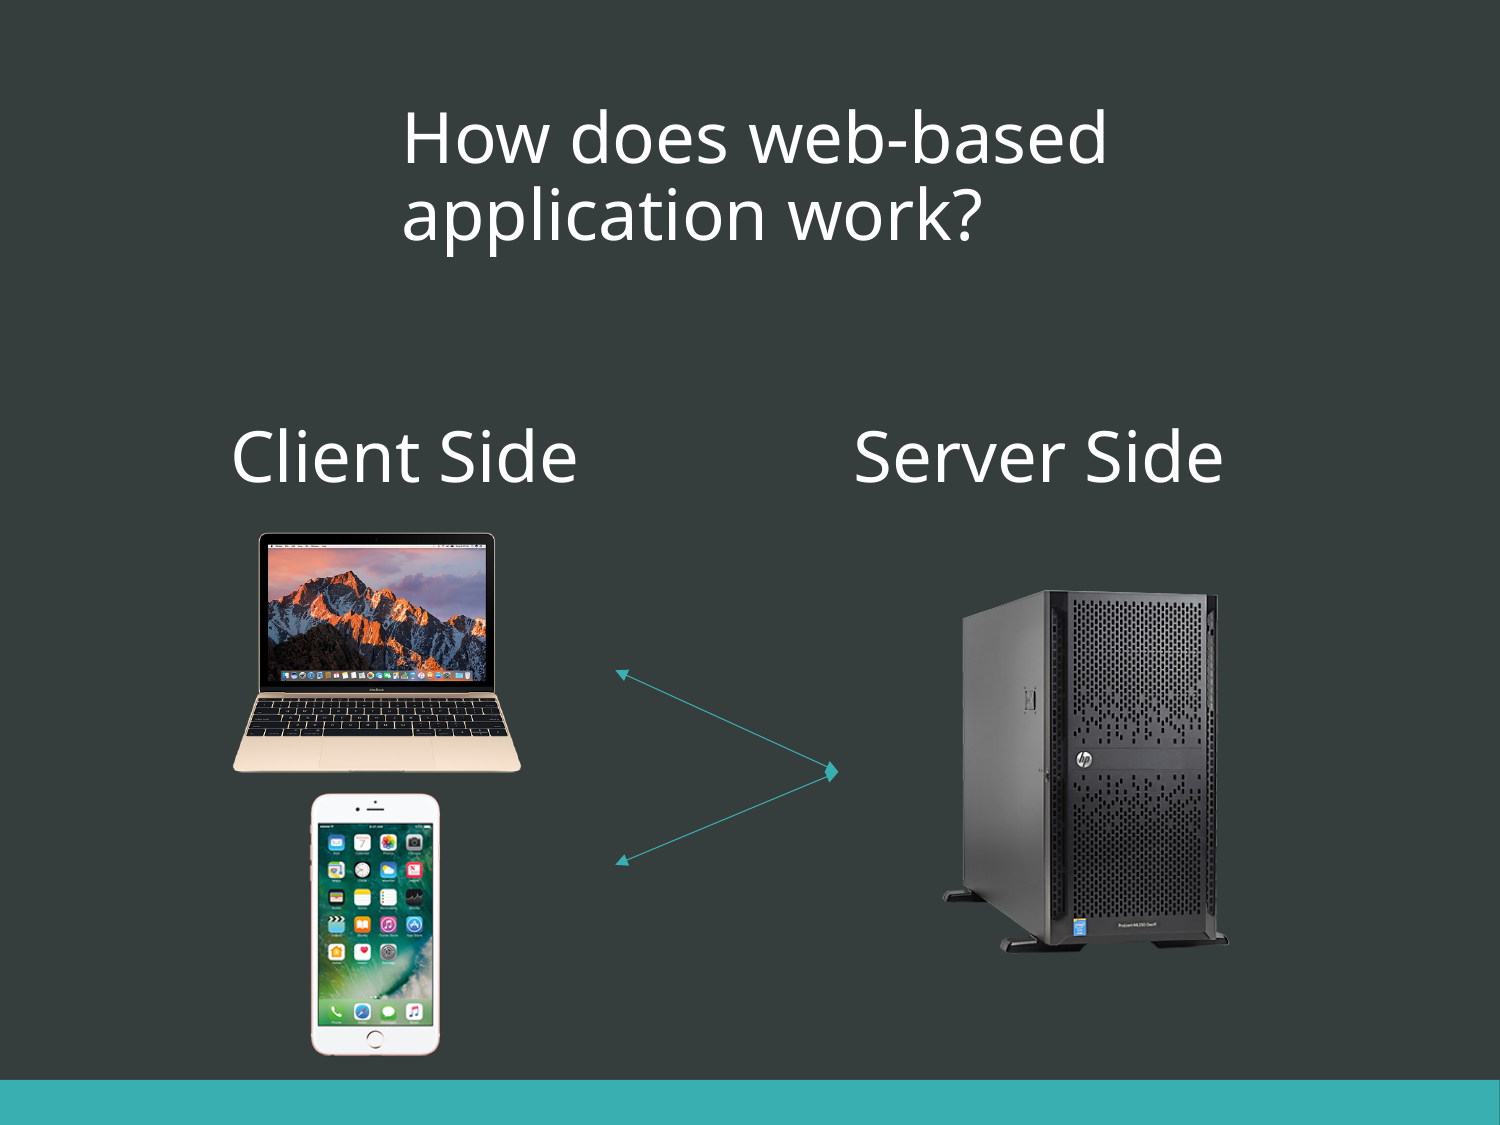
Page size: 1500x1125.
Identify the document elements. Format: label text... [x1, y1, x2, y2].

picture [838, 585, 1335, 959]
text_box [615, 670, 839, 771]
title Server Side [838, 303, 1422, 506]
text_box How does web-based application work? [386, 60, 1248, 263]
picture [137, 480, 616, 1100]
text_box Client Side [215, 303, 799, 506]
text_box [615, 771, 839, 865]
